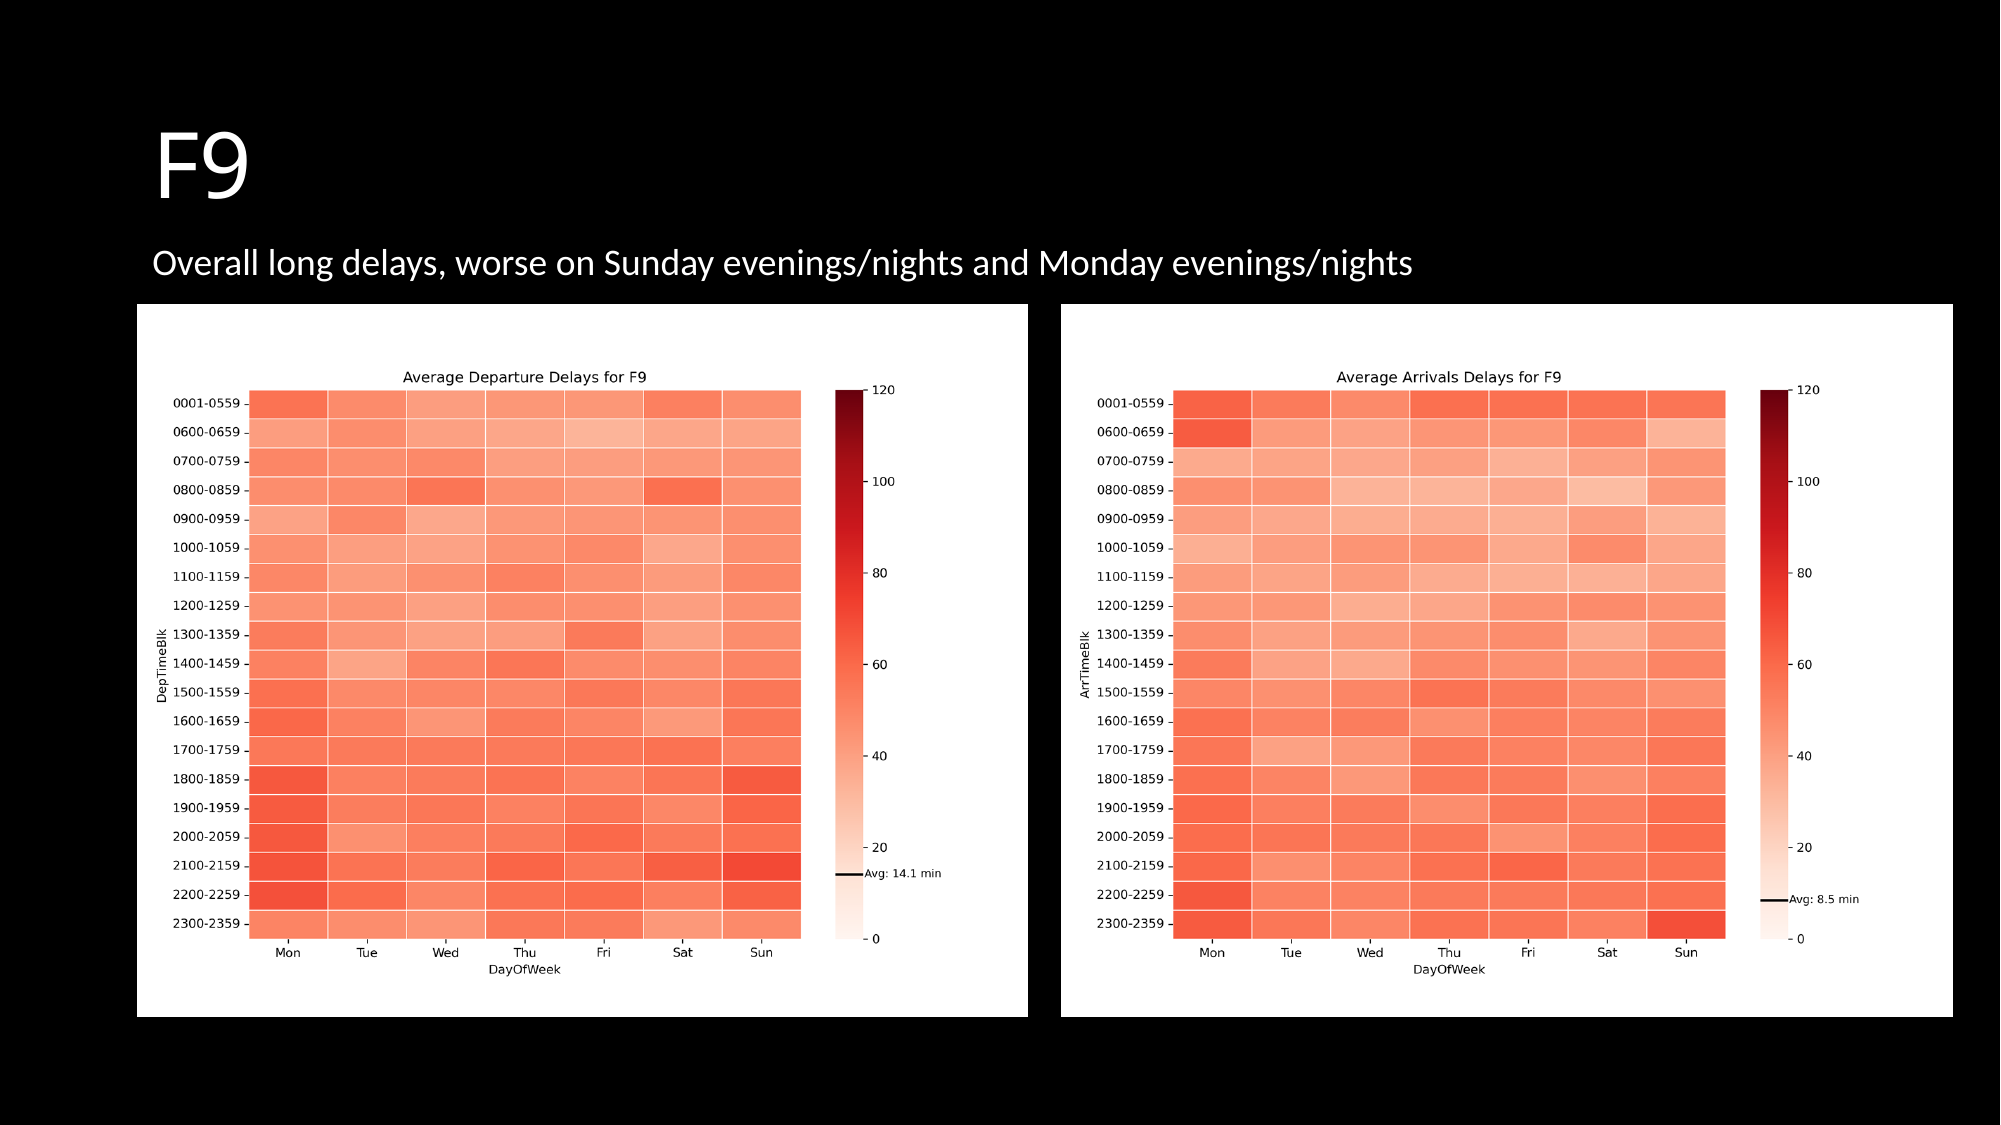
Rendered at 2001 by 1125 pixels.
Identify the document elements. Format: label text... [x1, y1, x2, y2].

text_box Overall long delays, worse on Sunday evenings/nights and Monday evenings/nights [137, 230, 1653, 290]
title F9 [137, 59, 1863, 278]
picture [137, 304, 1028, 1017]
picture [1061, 304, 1953, 1017]
